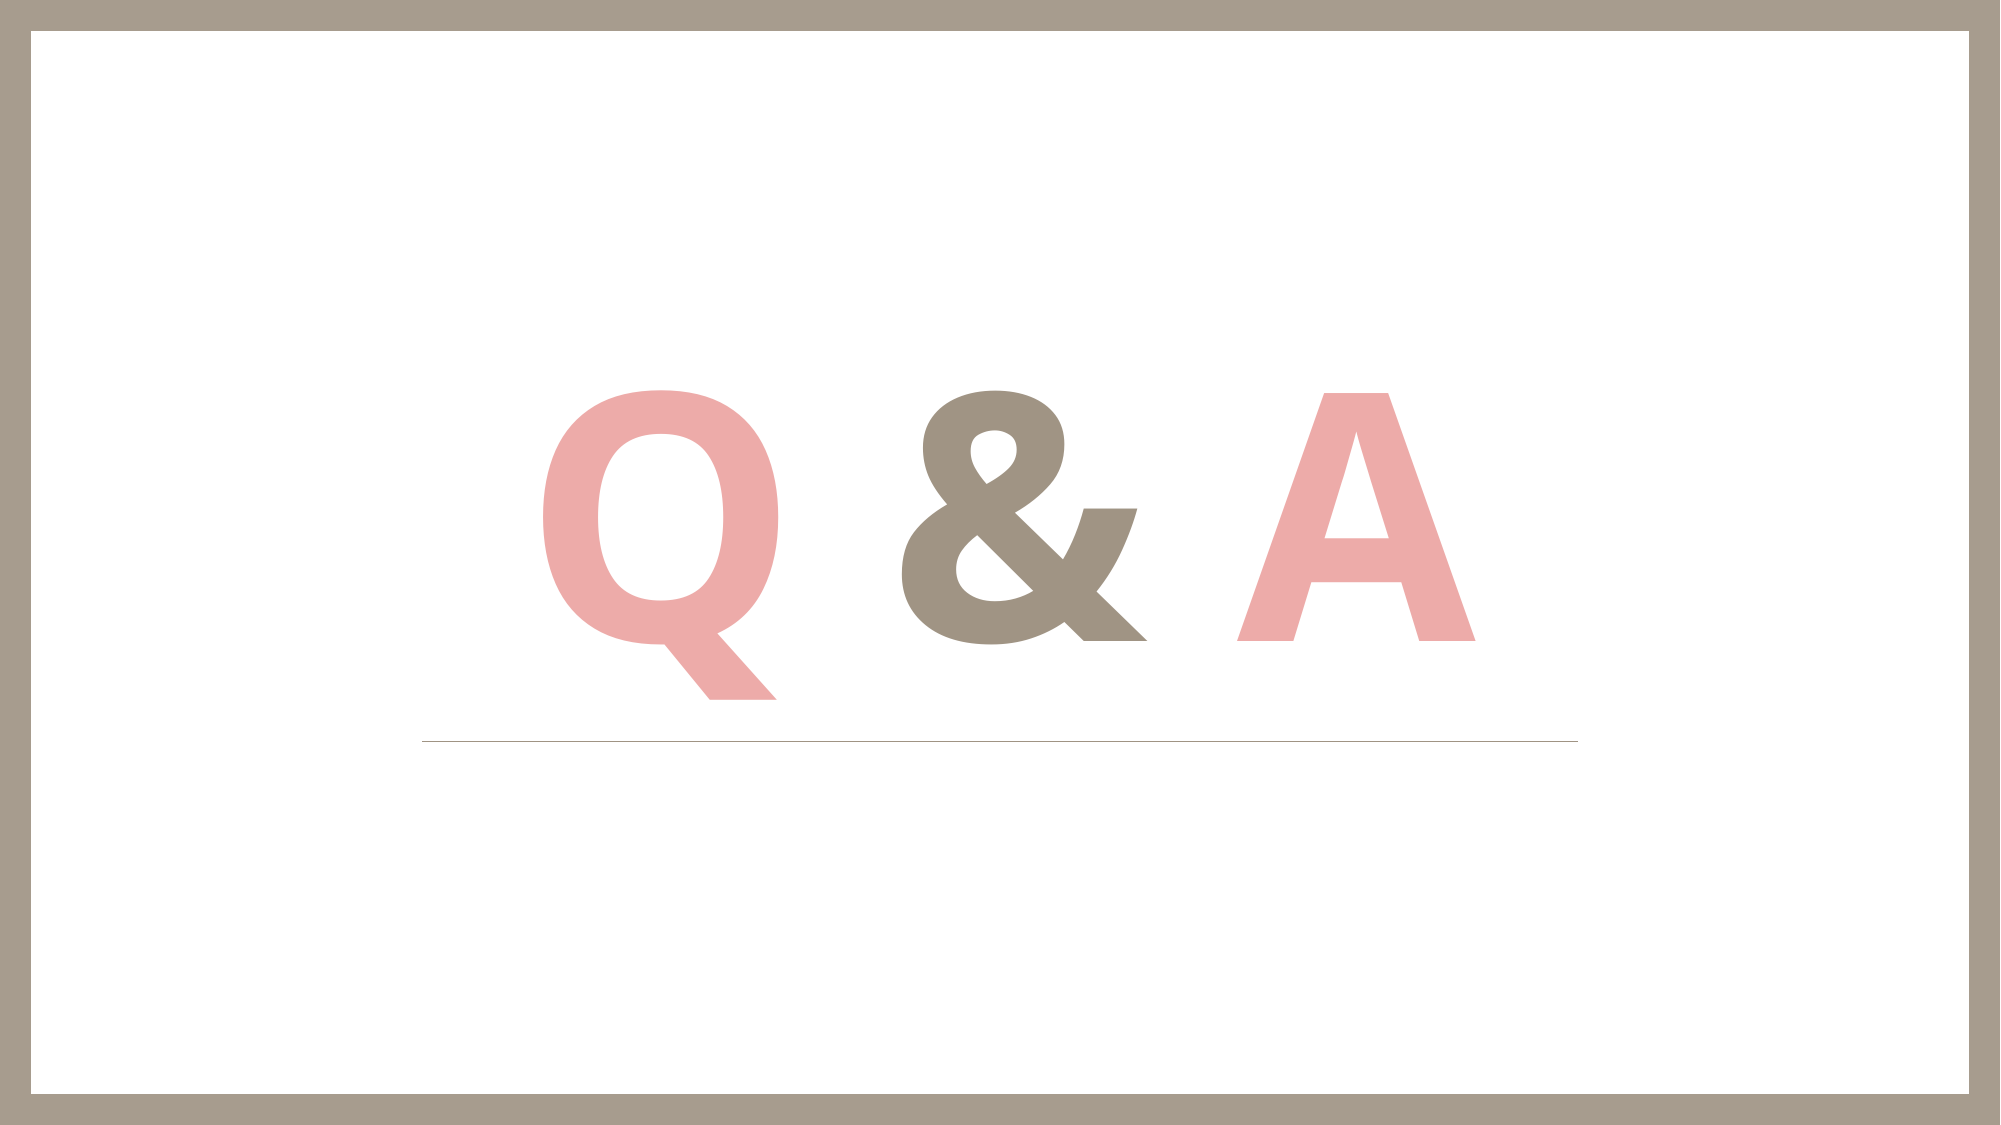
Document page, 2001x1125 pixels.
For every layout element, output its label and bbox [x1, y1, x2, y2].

text_box [0, 0, 2000, 1125]
